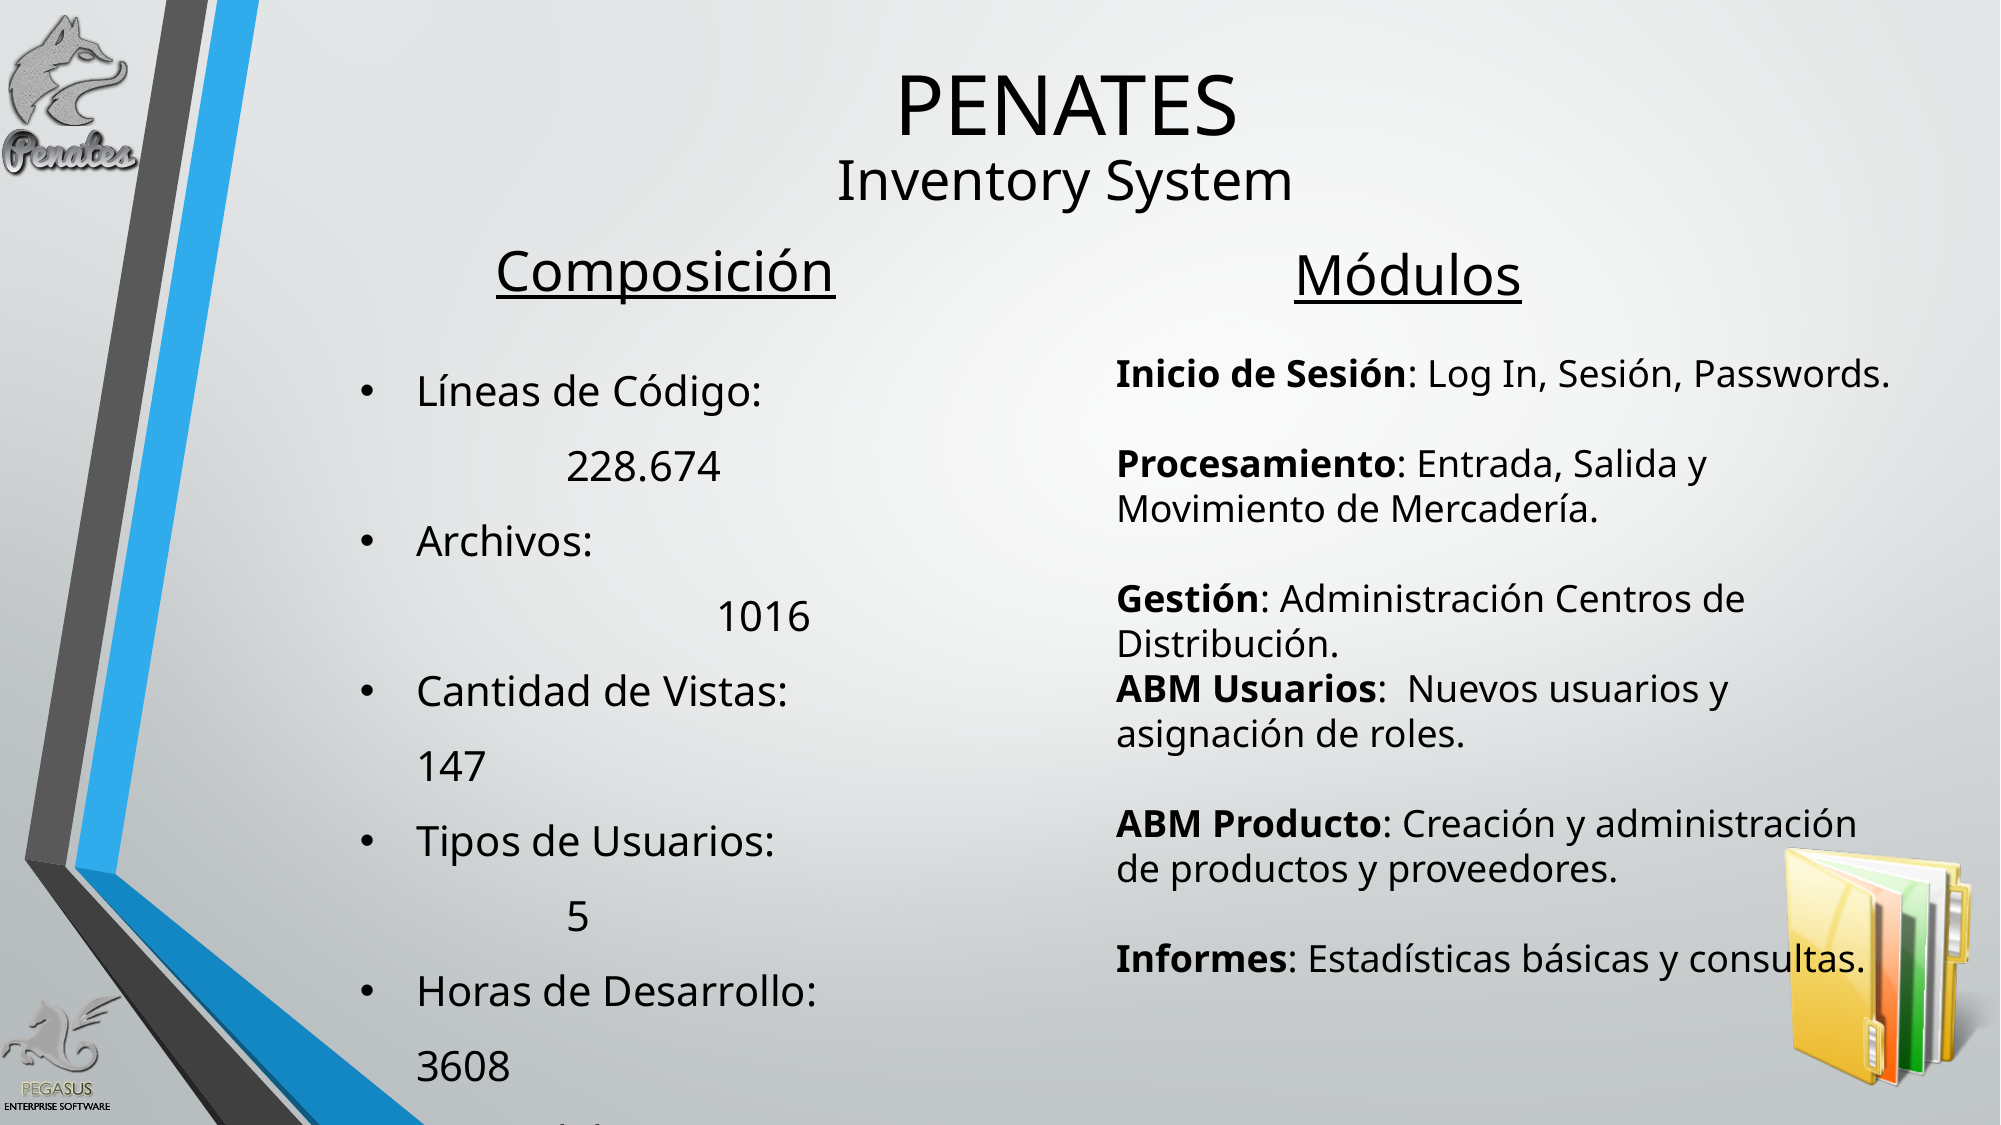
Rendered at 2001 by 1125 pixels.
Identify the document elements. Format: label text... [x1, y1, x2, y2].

text_box Inicio de Sesión: Log In, Sesión, Passwords. Procesamiento: Entrada, Salida y Movimiento de Mercadería. Gestión: Administración Centros de Distribución. ABM Usuarios: Nuevos usuarios y asignación de roles. ABM Producto: Creación y administración de productos y proveedores. Informes: Estadísticas básicas y consultas. [1101, 363, 1921, 1033]
text_box Módulos [804, 232, 2000, 363]
text_box Composición [62, 227, 1269, 358]
picture [1745, 839, 2000, 1108]
text_box Inventory System [463, 137, 1670, 232]
picture [0, 15, 142, 185]
text_box Líneas de Código: 228.674 Archivos: 1016 Cantidad de Vistas: 147 Tipos de Usuarios: 5 Horas de Desarrollo: 3608 Horas del Proyecto: 4735.78 Índice de Mantenibilidad: 84% Complejidad Ciclomatica: 8.904 Profundidad de Herencia: 5 Referencias a Clases: 829 [345, 358, 1052, 1125]
text_box PENATES [58, 41, 2000, 163]
picture [0, 986, 152, 1123]
